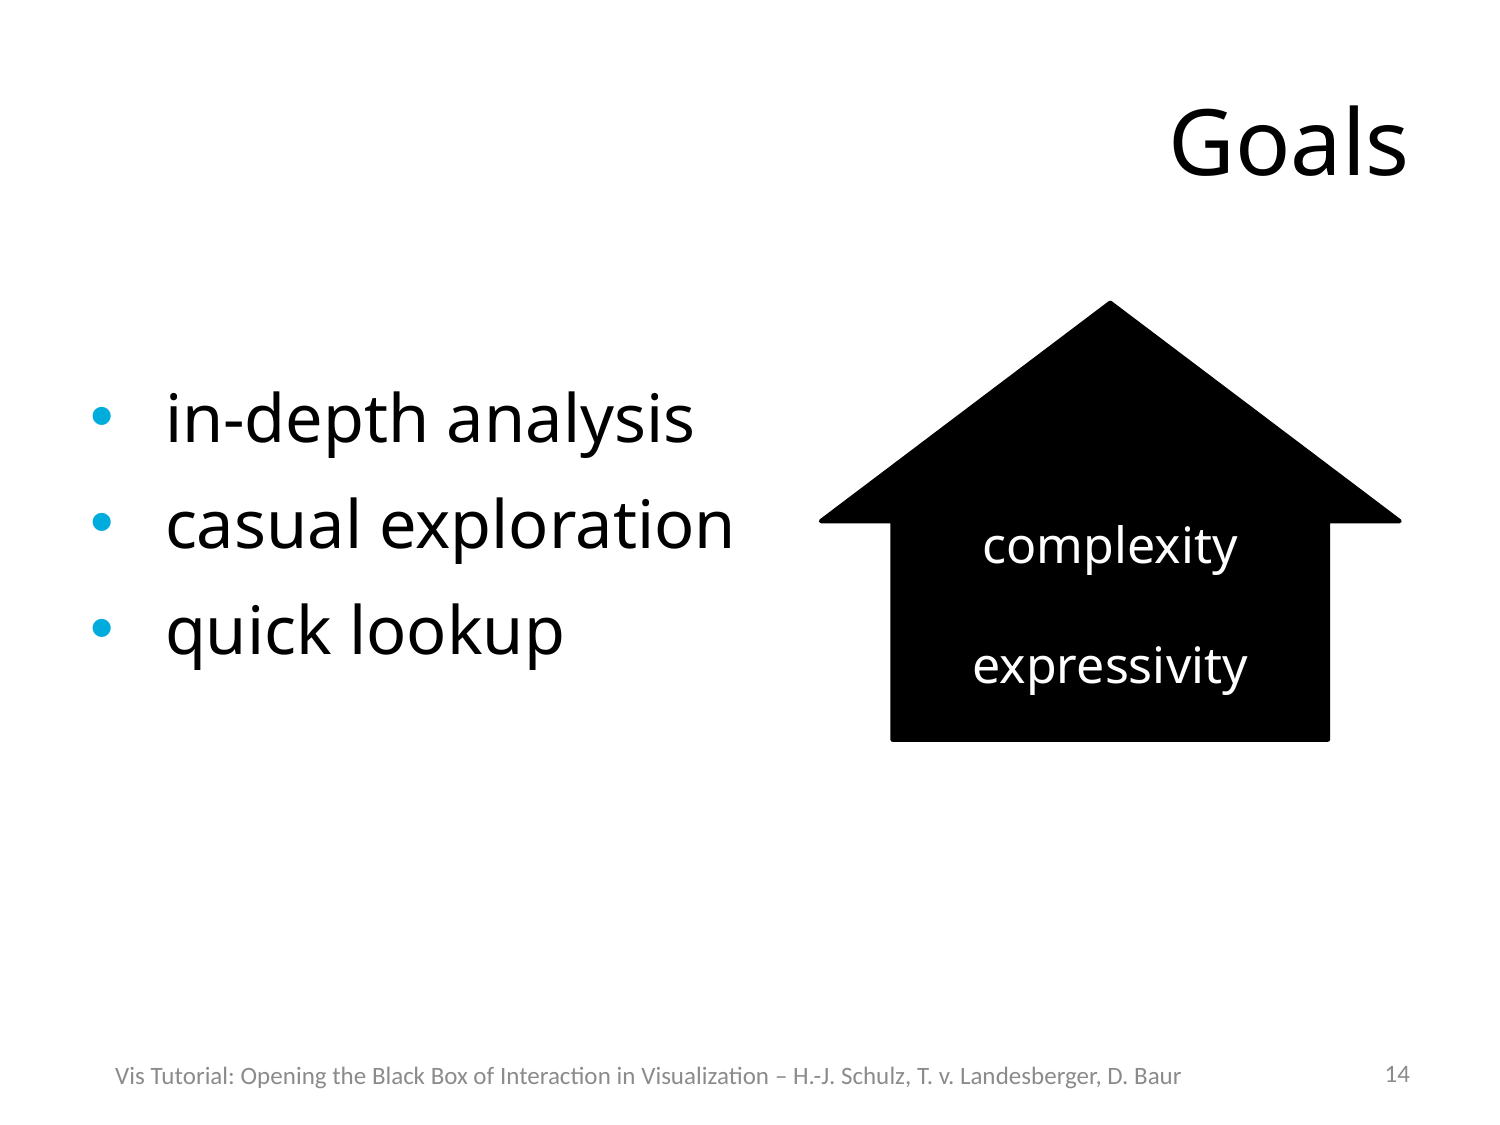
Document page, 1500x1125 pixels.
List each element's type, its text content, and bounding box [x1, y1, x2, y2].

list in-depth analysis casual exploration quick lookup [75, 262, 1425, 1005]
slide_number 14 [1074, 1042, 1425, 1103]
text_box complexity expressivity [818, 300, 1402, 742]
footer Vis Tutorial: Opening the Black Box of Interaction in Visualization – H.-J. Schulz, T. v. Landesberger, D. Baur [76, 1046, 1074, 1103]
title Goals [75, 45, 1425, 233]
